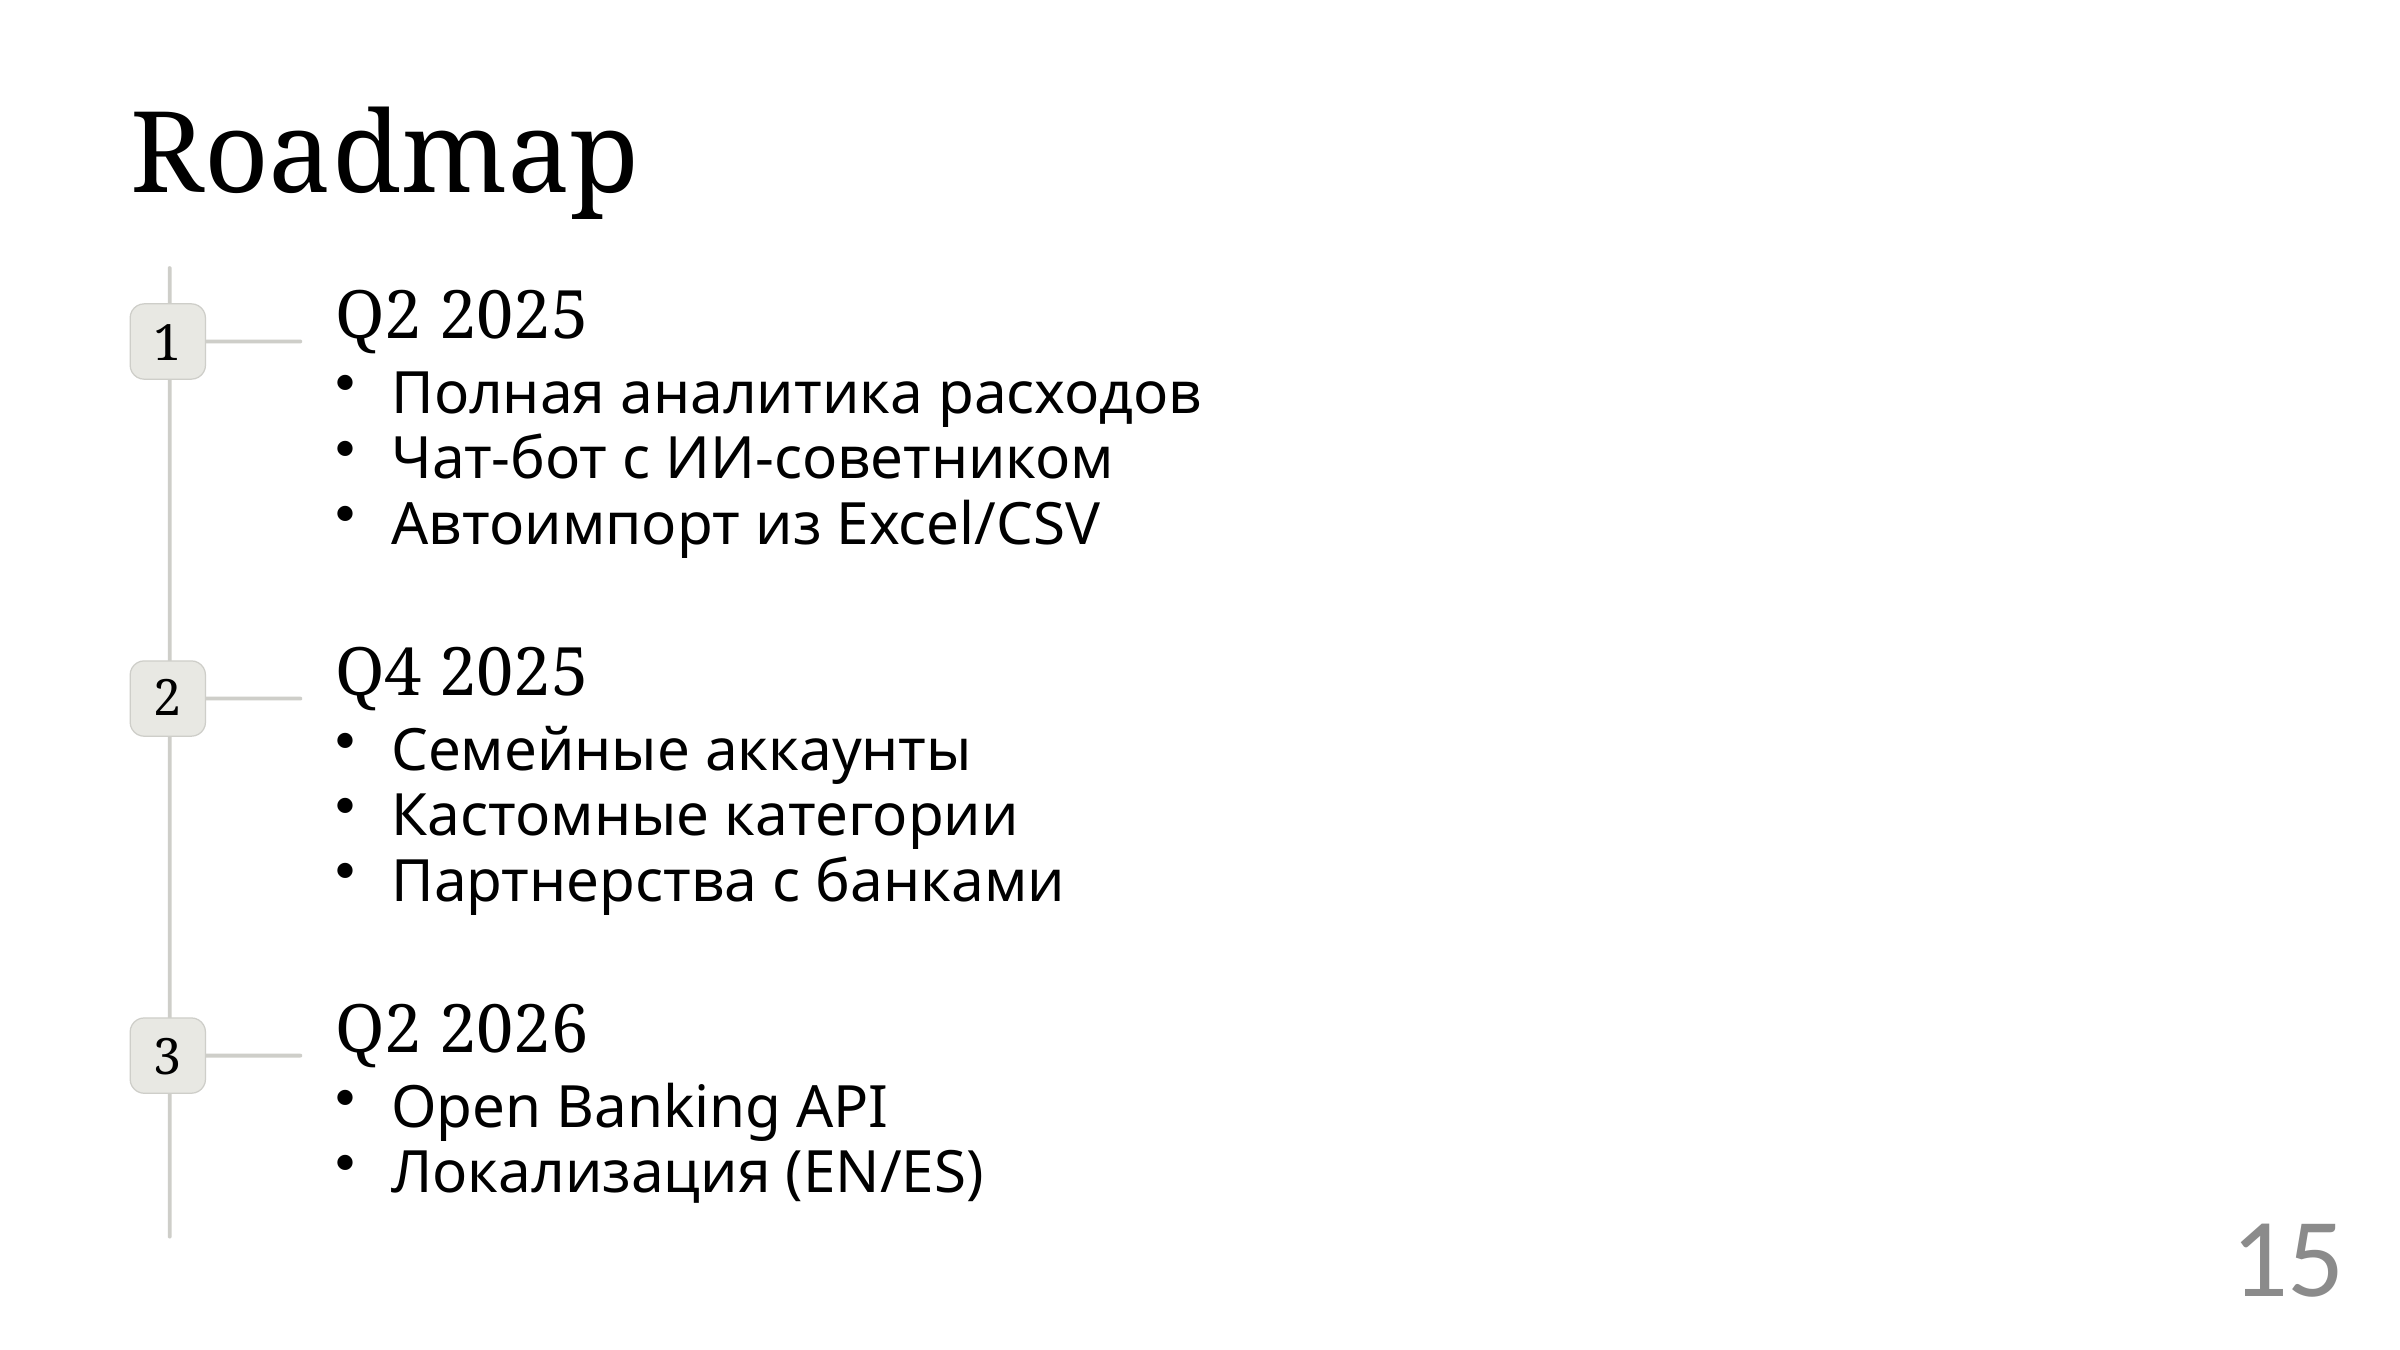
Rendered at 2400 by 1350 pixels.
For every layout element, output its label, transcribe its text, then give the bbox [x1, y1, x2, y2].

text_box Open Banking API [335, 1086, 2270, 1140]
text_box Roadmap [130, 111, 968, 216]
text_box Чат-бот с ИИ-советником [335, 437, 2270, 491]
text_box Партнерства с банками [335, 859, 2270, 914]
text_box 3 [142, 1034, 193, 1098]
text_box Q2 2025 [335, 299, 754, 352]
text_box [167, 739, 172, 1017]
text_box Семейные аккаунты [335, 729, 2270, 783]
text_box [167, 266, 172, 303]
text_box Кастомные категории [335, 794, 2270, 848]
text_box [167, 384, 172, 660]
text_box [206, 1053, 303, 1058]
text_box Q2 2026 [335, 1013, 754, 1067]
text_box [167, 1098, 172, 1239]
text_box Q4 2025 [335, 656, 754, 709]
text_box [206, 339, 303, 344]
text_box [130, 660, 206, 736]
text_box [206, 696, 303, 701]
text_box Автоимпорт из Excel/CSV [335, 502, 2270, 557]
slide_number 15 [1820, 1215, 2360, 1288]
text_box [130, 1017, 206, 1094]
text_box 2 [142, 675, 193, 739]
text_box [130, 303, 206, 379]
text_box Полная аналитика расходов [335, 372, 2270, 426]
text_box Локализация (EN/ES) [335, 1151, 2270, 1206]
text_box 1 [142, 320, 193, 384]
